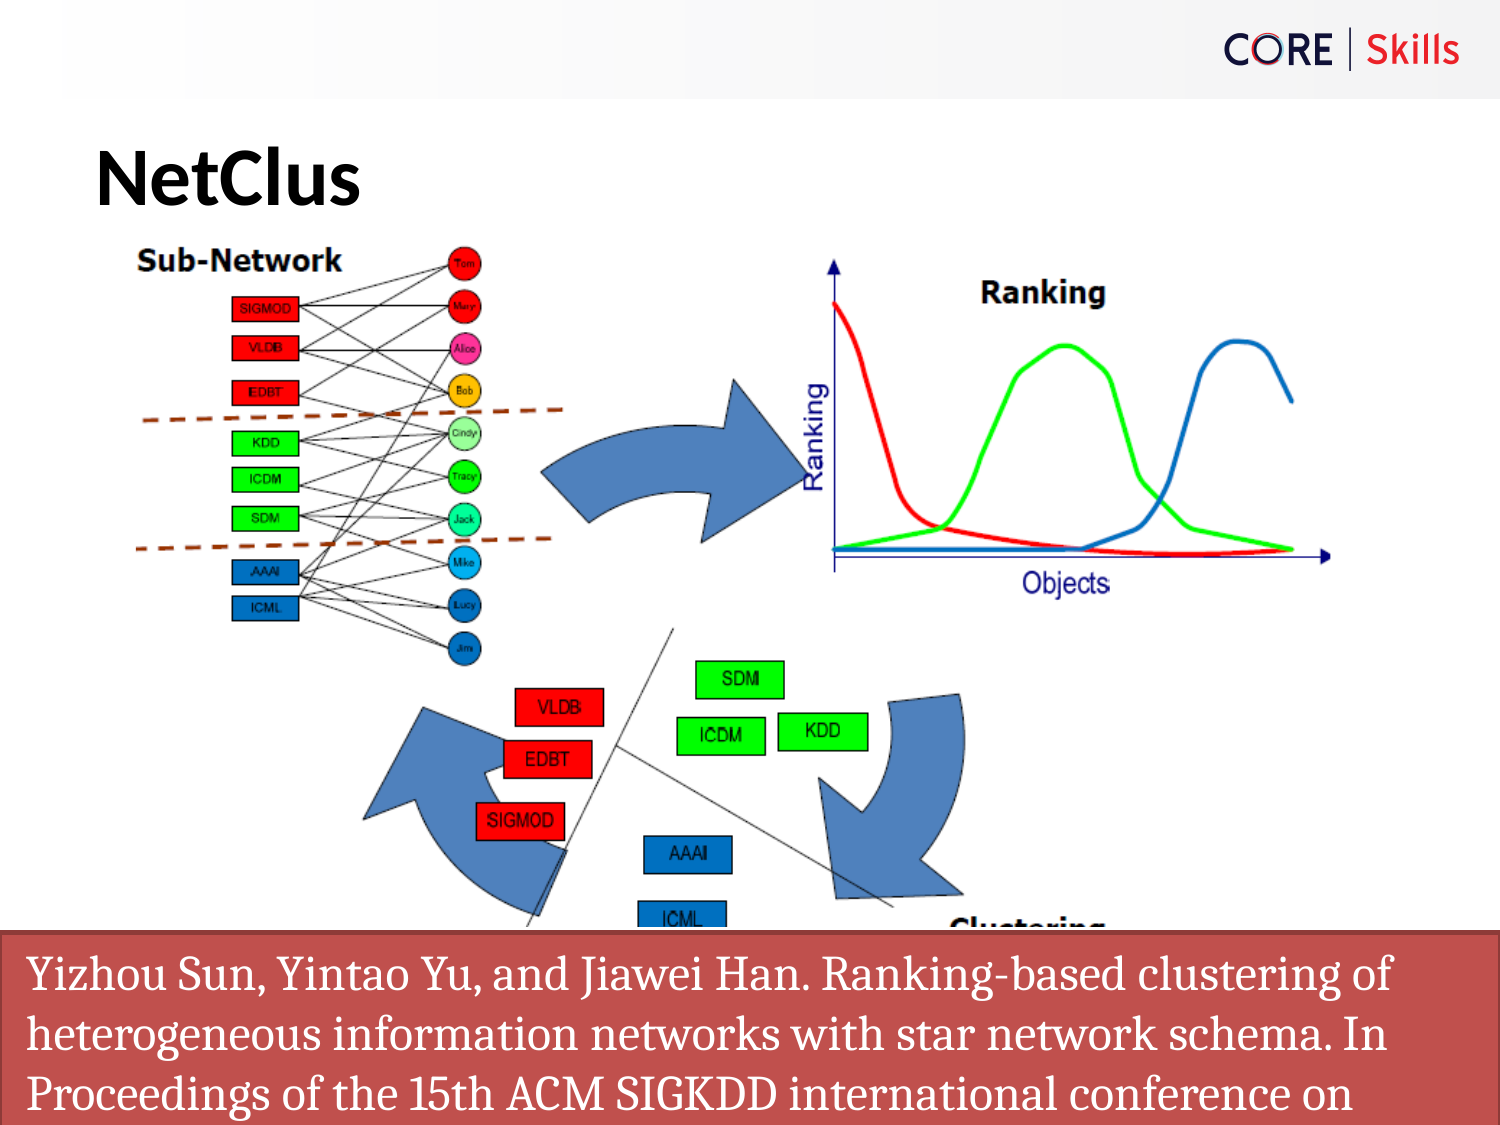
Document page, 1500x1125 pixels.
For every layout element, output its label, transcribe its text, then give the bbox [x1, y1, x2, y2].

title NetClus [75, 111, 1425, 233]
picture [0, 0, 1500, 99]
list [135, 231, 1331, 927]
text_box Yizhou Sun, Yintao Yu, and Jiawei Han. Ranking-based clustering of heterogeneous information networks with star network schema. In Proceedings of the 15th ACM SIGKDD international conference on Knowledge discov- ery and data mining, KDD '09, pages 797-806, New York, NY, USA, 2009. ACM. [0, 930, 1500, 1125]
